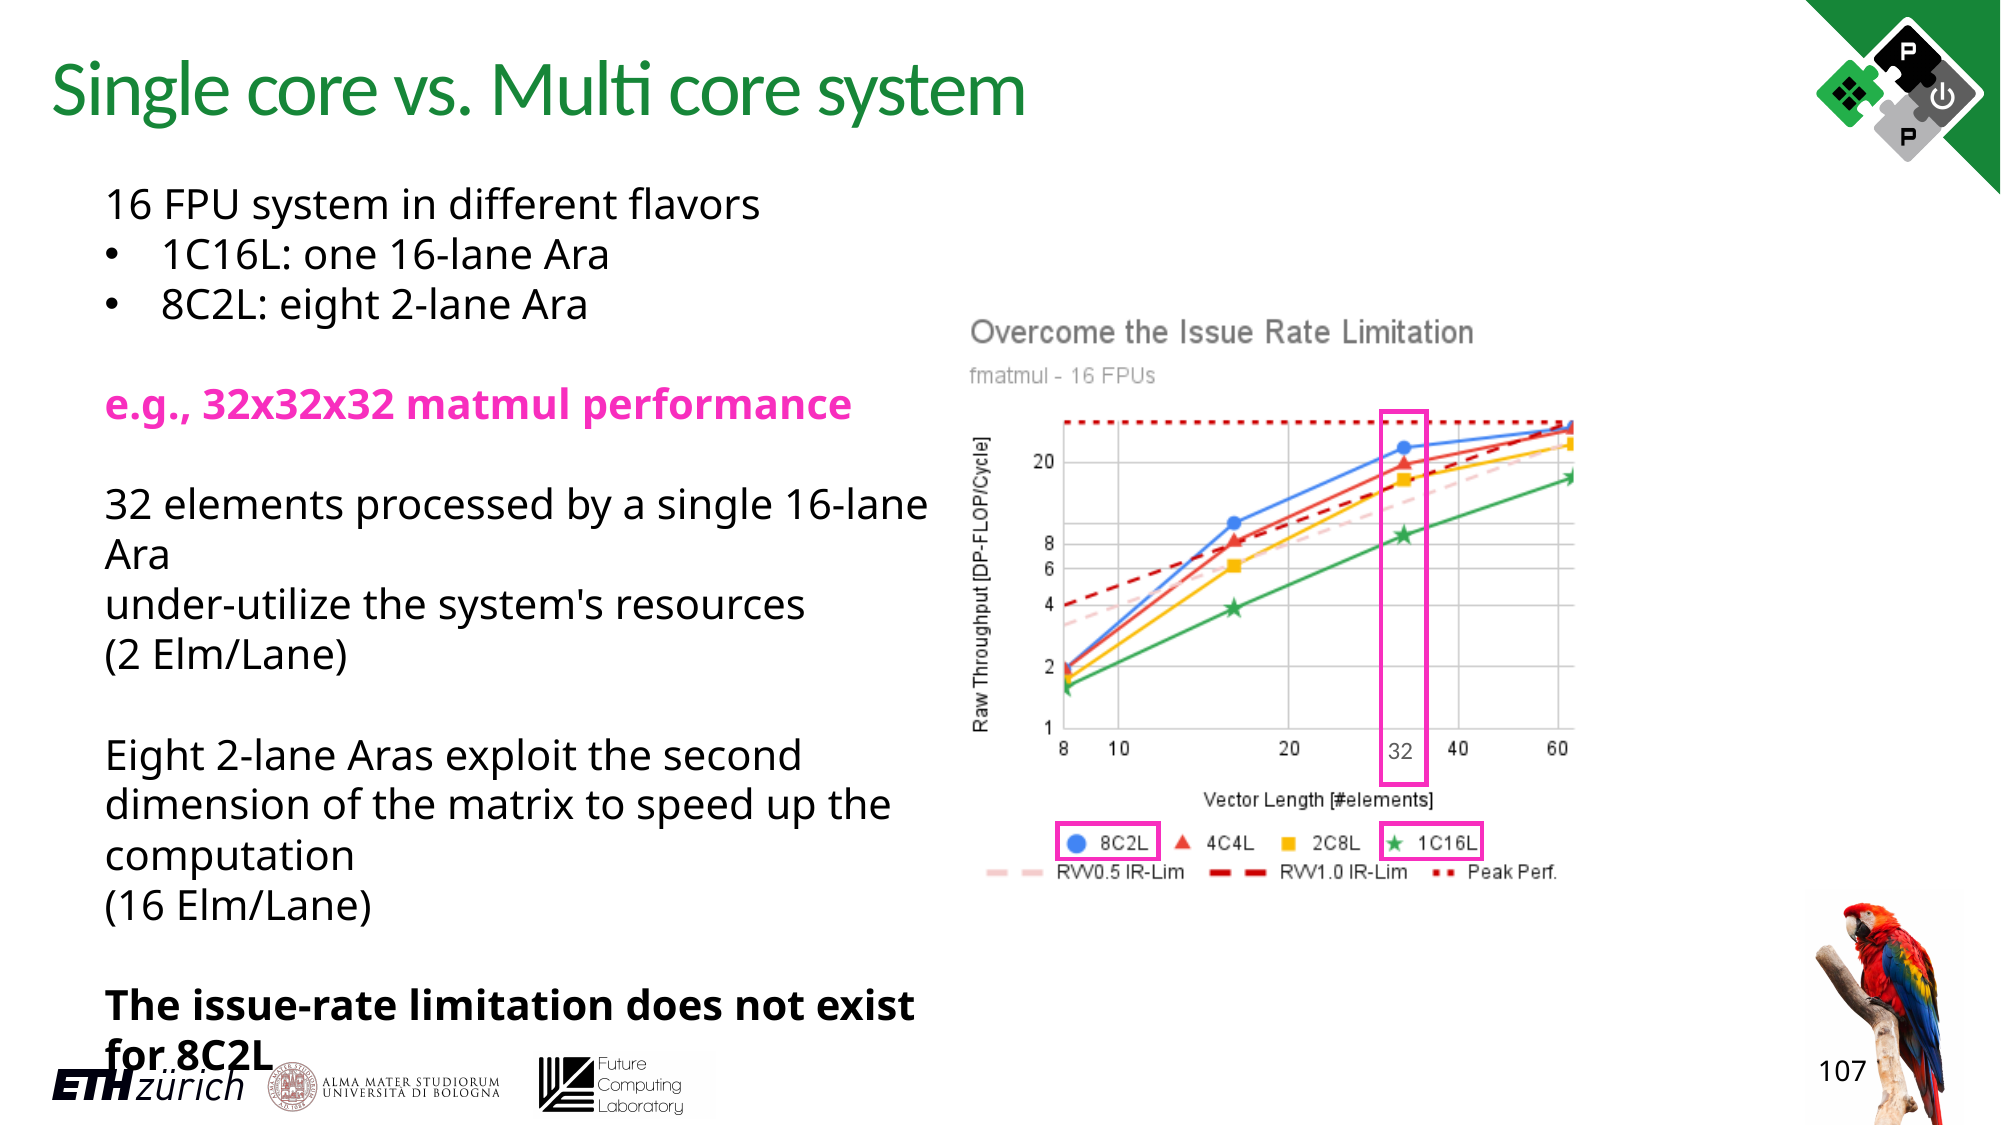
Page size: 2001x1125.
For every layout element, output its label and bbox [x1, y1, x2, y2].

picture [1805, 889, 1964, 1125]
title [51, 29, 1802, 138]
slide_number [1813, 1034, 1872, 1111]
picture [938, 281, 1606, 916]
picture [1815, 24, 1977, 163]
text_box [51, 152, 964, 1125]
